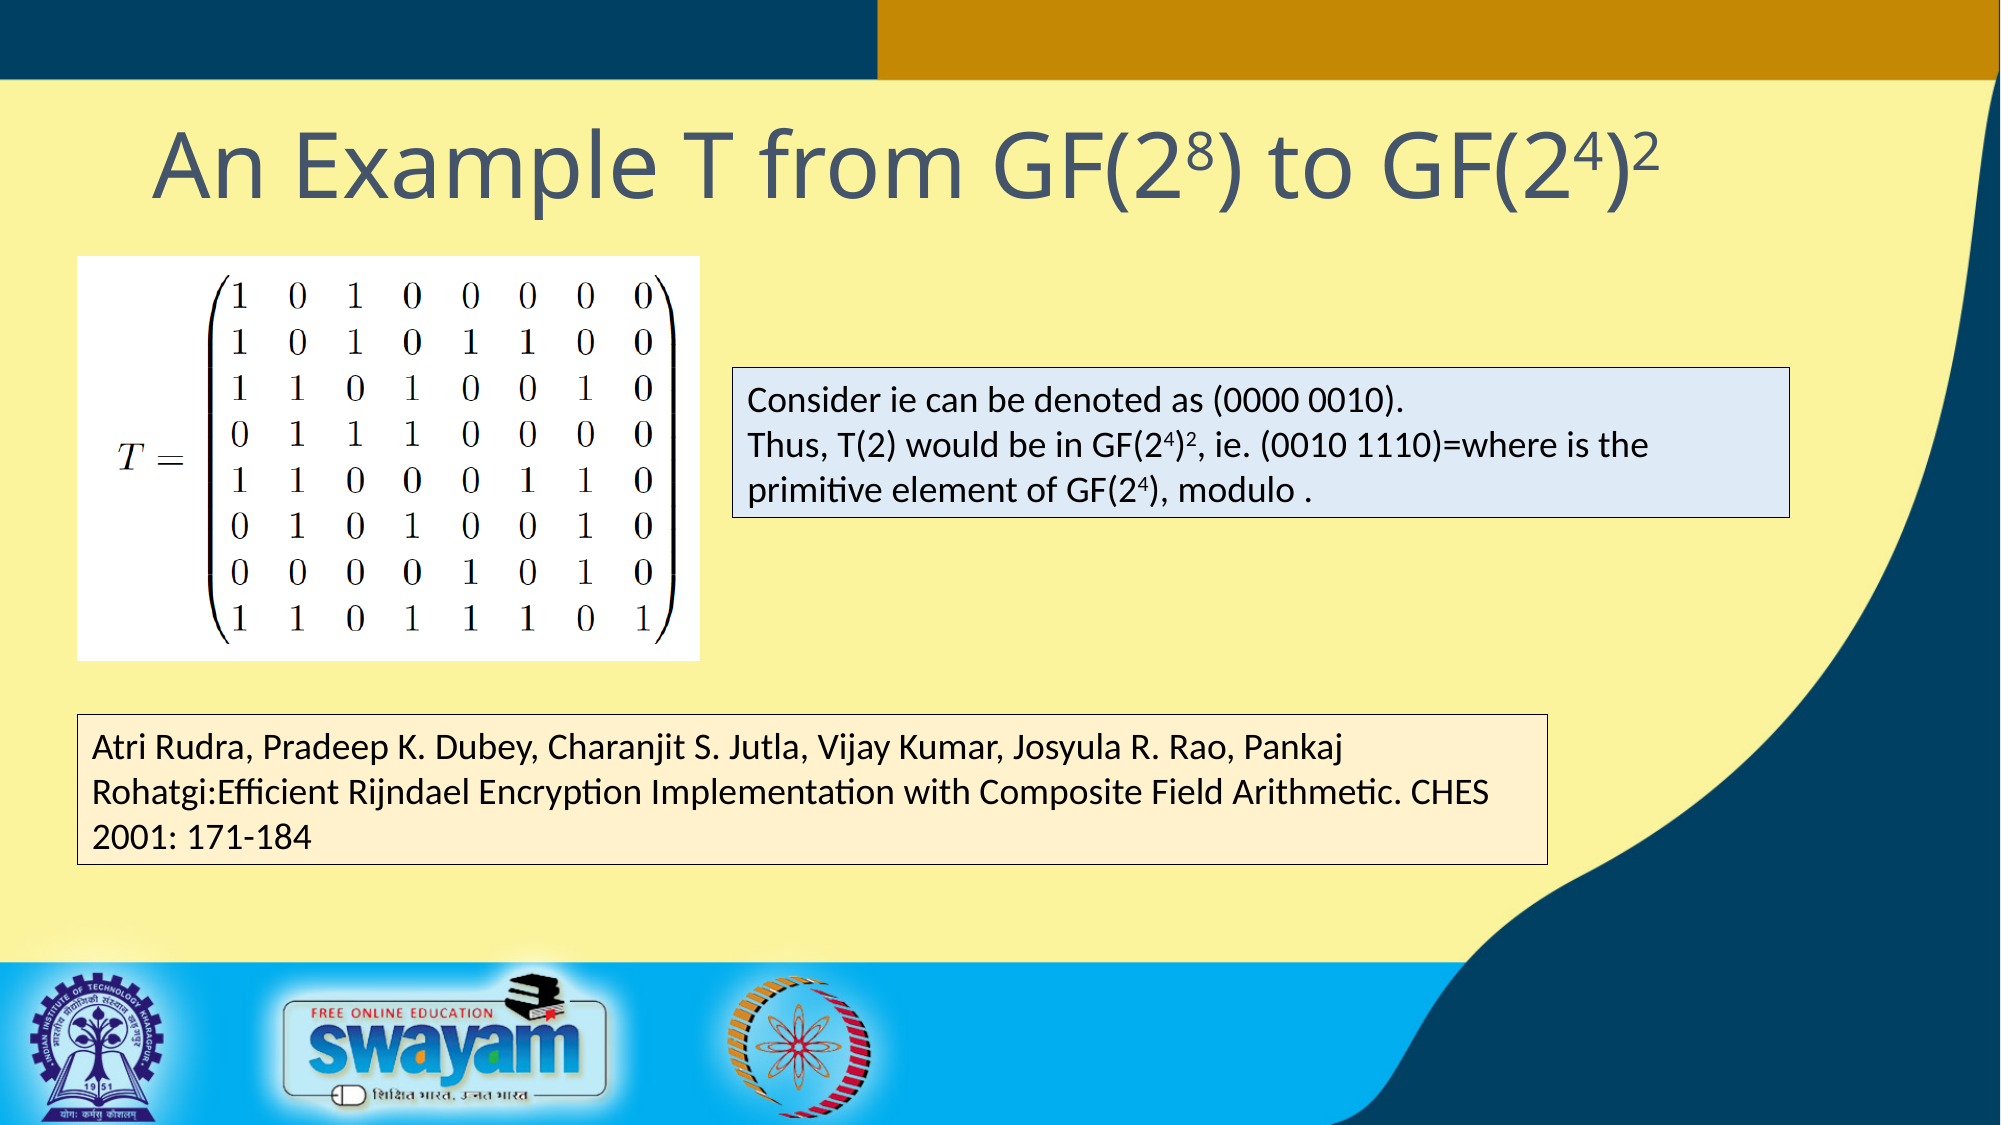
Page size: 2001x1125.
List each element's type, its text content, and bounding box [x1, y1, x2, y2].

picture [0, 0, 2001, 1125]
picture [1425, 1016, 1433, 1023]
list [77, 256, 700, 661]
text_box Atri Rudra, Pradeep K. Dubey, Charanjit S. Jutla, Vijay Kumar, Josyula R. Rao, Pankaj Rohatgi:Efficient Rijndael Encryption Implementation with Composite Field Arithmetic. CHES 2001: 171-184 [77, 714, 1548, 865]
title An Example T from GF(28) to GF(24)2 [137, 59, 1863, 278]
